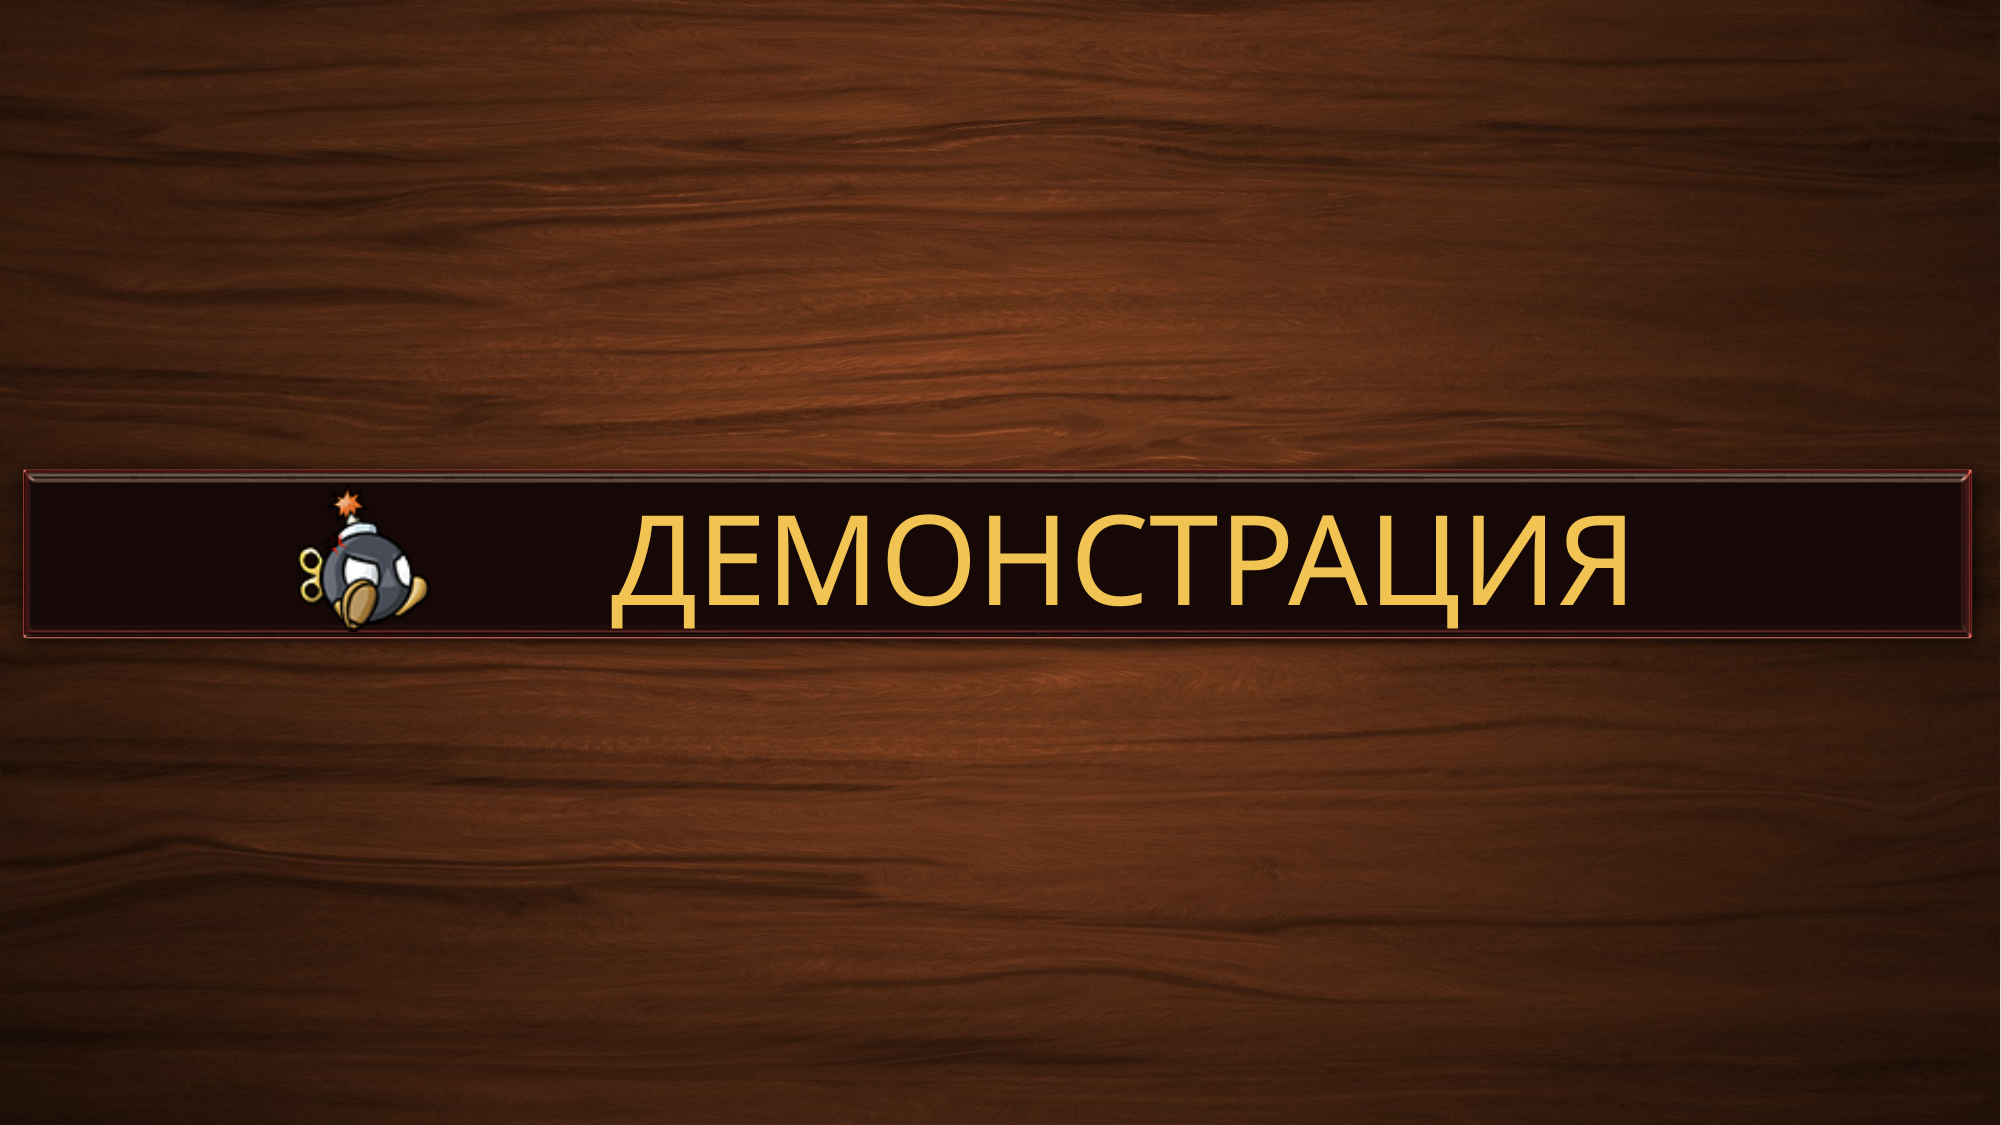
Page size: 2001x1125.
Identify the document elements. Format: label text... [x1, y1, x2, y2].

picture [0, 0, 2001, 1125]
title ДЕМОНСТРАЦИЯ [192, 450, 2000, 640]
